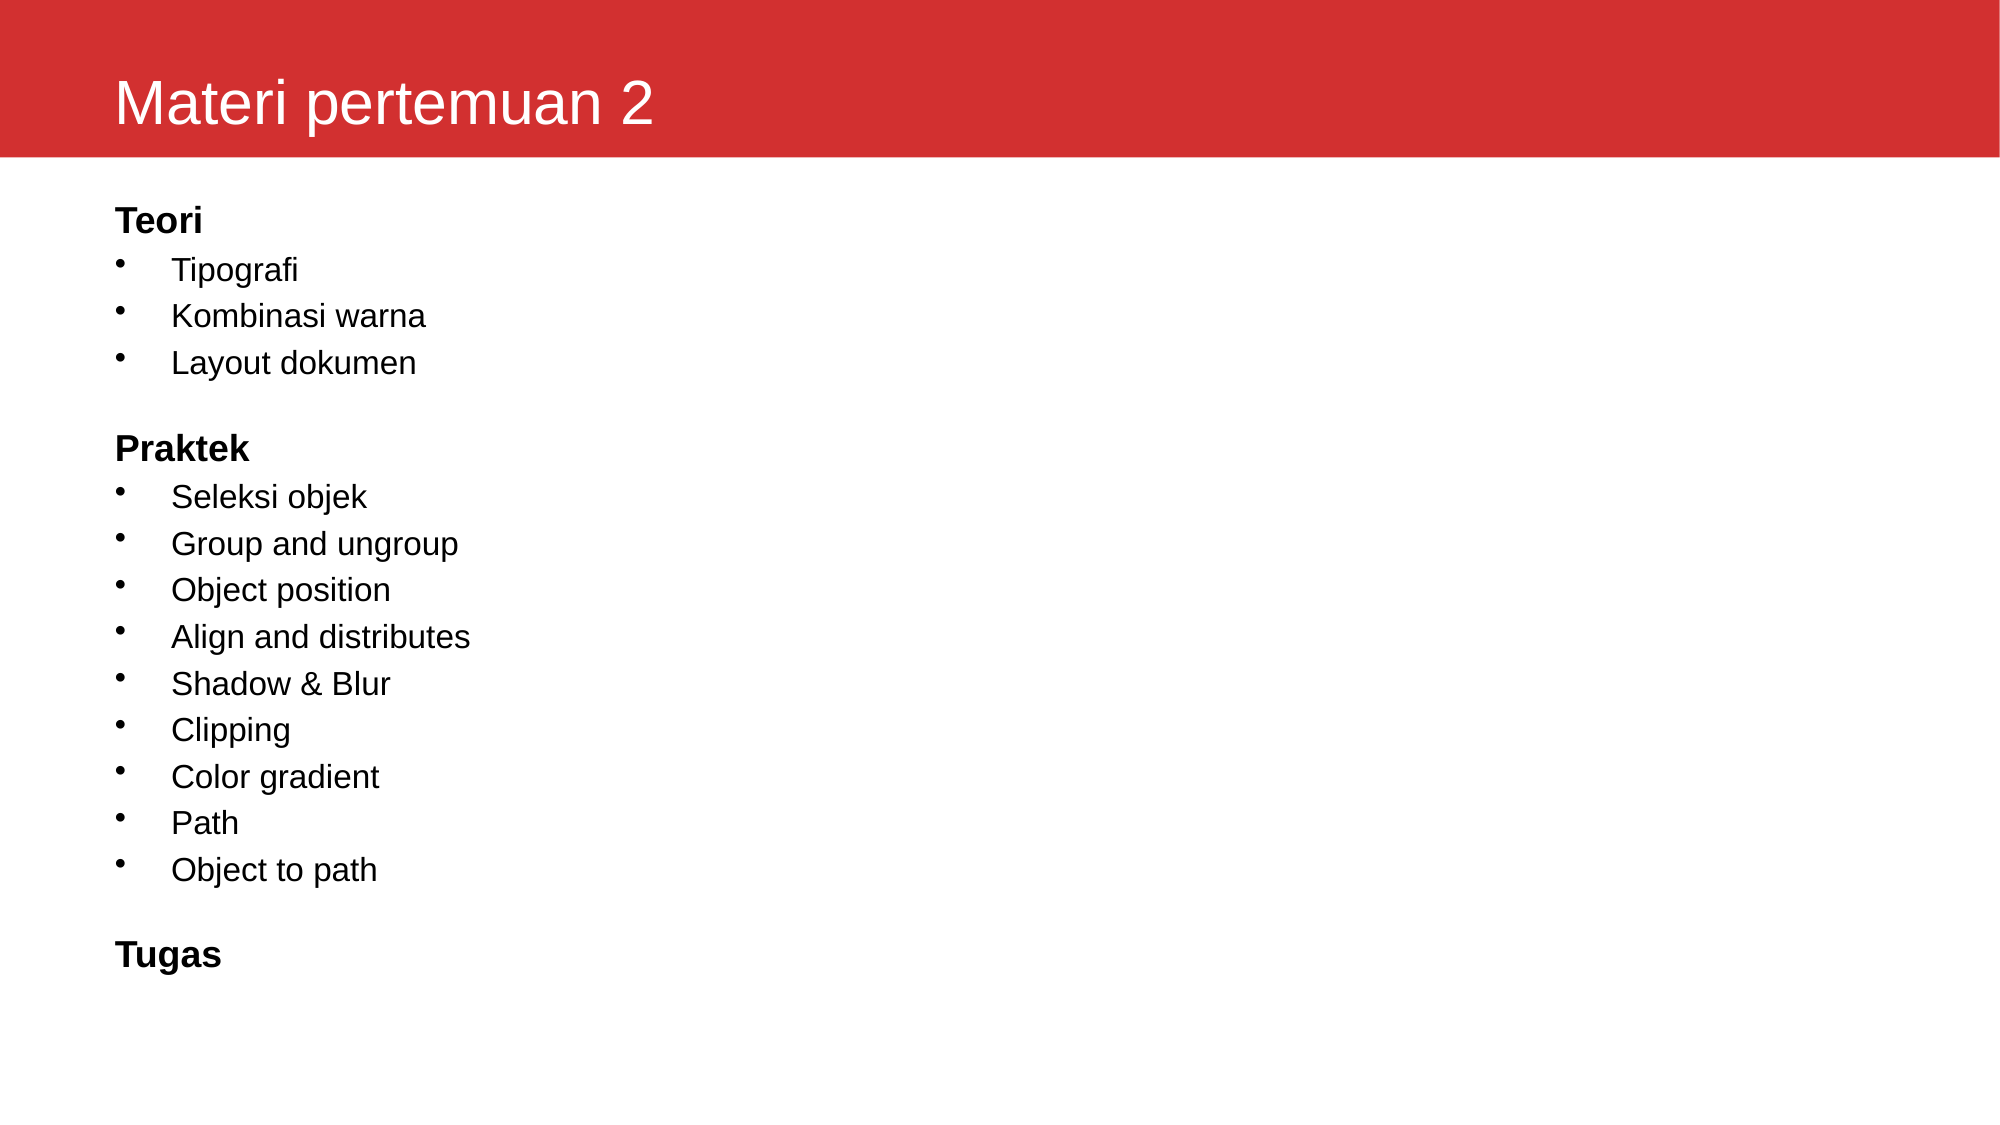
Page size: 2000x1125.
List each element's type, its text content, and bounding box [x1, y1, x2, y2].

title Materi pertemuan 2 [99, 44, 1900, 155]
list Teori Tipografi Kombinasi warna Layout dokumen Praktek Seleksi objek Group and ungroup Object position Align and distributes Shadow & Blur Clipping Color gradient Path Object to path Tugas [99, 188, 1900, 1006]
